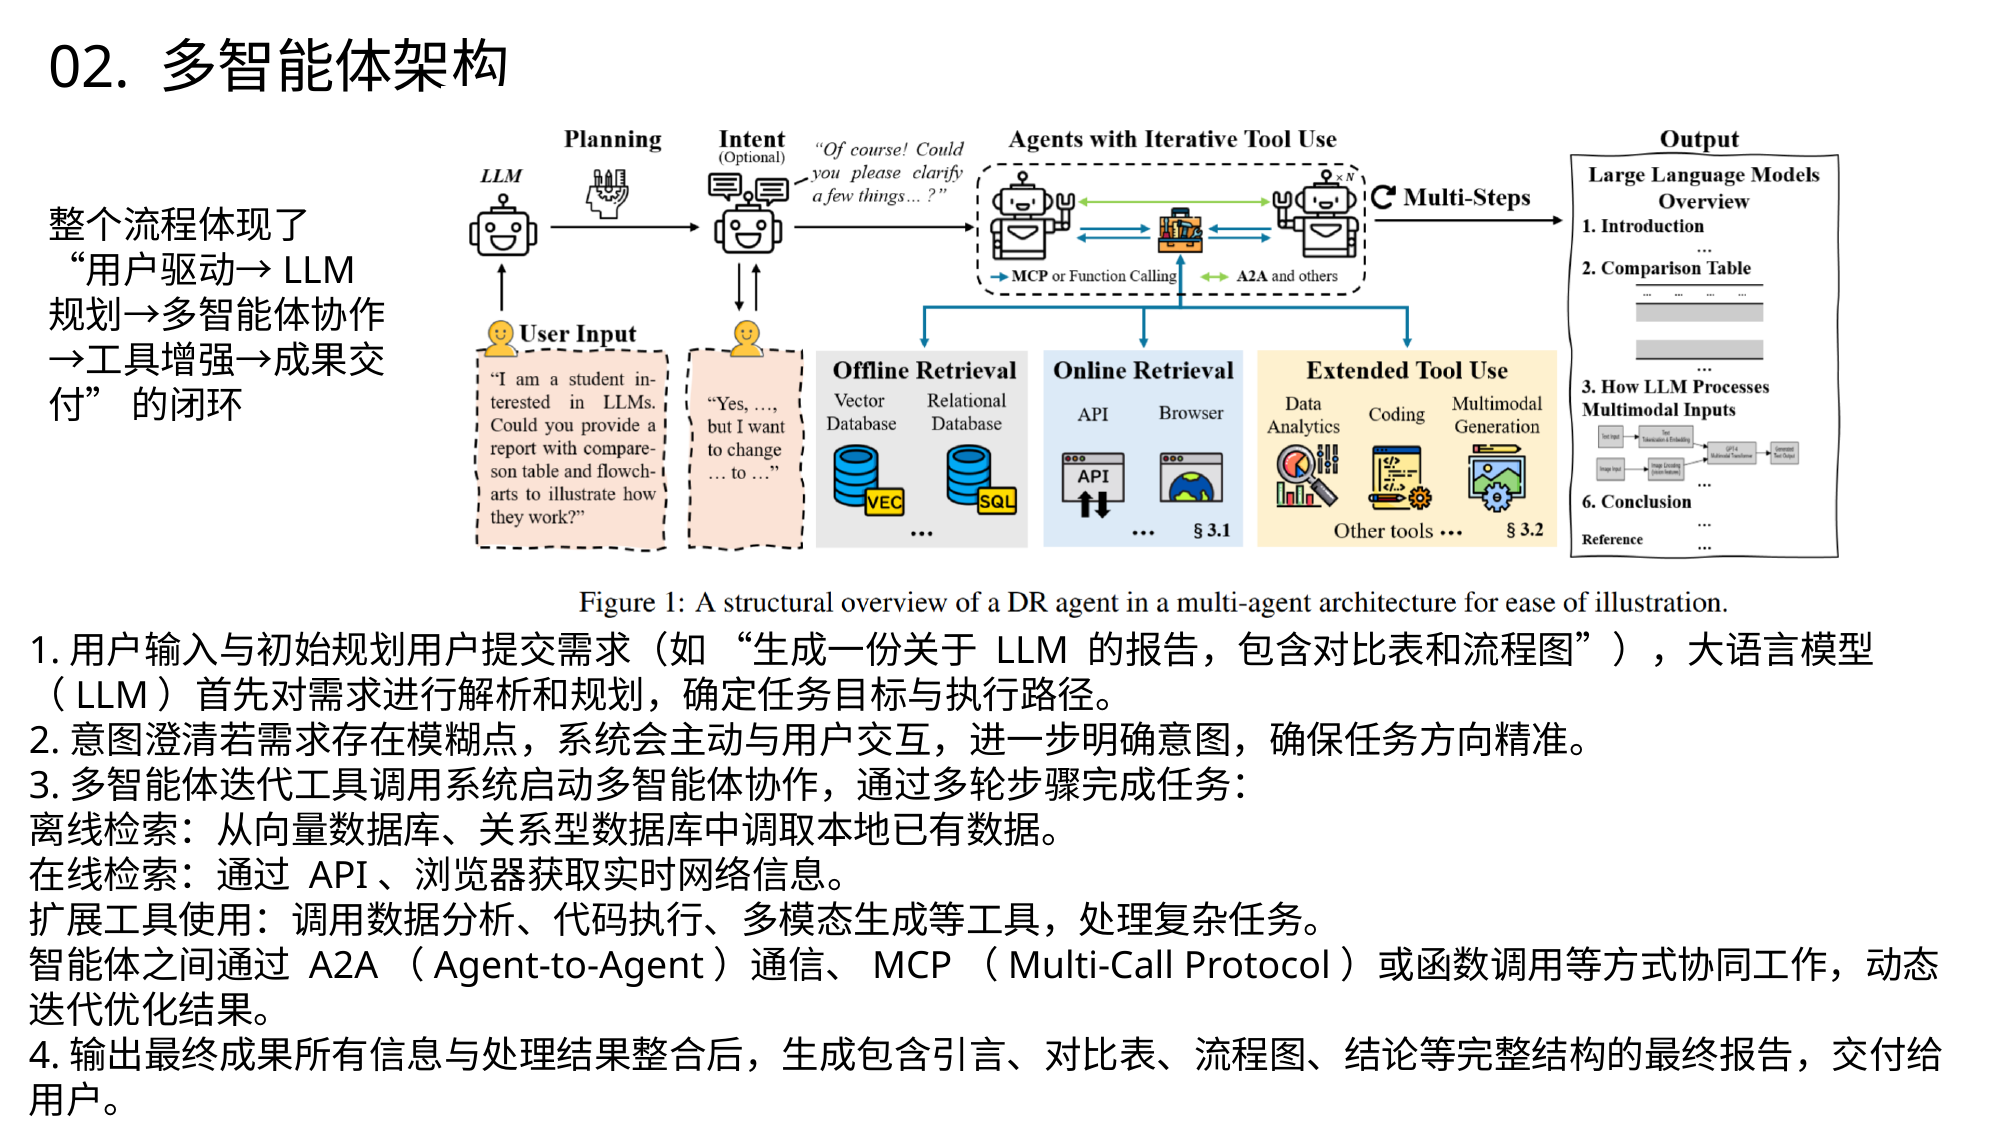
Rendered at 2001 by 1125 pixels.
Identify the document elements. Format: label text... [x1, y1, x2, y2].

text_box 1.用户输入与初始规划用户提交需求（如 “生成一份关于 LLM 的报告，包含对比表和流程图”），大语言模型（LLM）首先对需求进行解析和规划，确定任务目标与执行路径。 2.意图澄清若需求存在模糊点，系统会主动与用户交互，进一步明确意图，确保任务方向精准。 3.多智能体迭代工具调用系统启动多智能体协作，通过多轮步骤完成任务： 离线检索：从向量数据库、关系型数据库中调取本地已有数据。 在线检索：通过 API、浏览器获取实时网络信息。 扩展工具使用：调用数据分析、代码执行、多模态生成等工具，处理复杂任务。 智能体之间通过 A2A（Agent-to-Agent）通信、MCP（Multi-Call Protocol）或函数调用等方式协同工作，动态迭代优化结果。 4.输出最终成果所有信息与处理结果整合后，生成包含引言、对比表、流程图、结论等完整结构的最终报告，交付给用户。 [14, 618, 1965, 1125]
text_box 整个流程体现了 “用户驱动→LLM 规划→多智能体协作→工具增强→成果交付” 的闭环 [33, 193, 405, 520]
text_box 02. 多智能体架构 [33, 0, 1216, 130]
picture [440, 86, 1862, 628]
